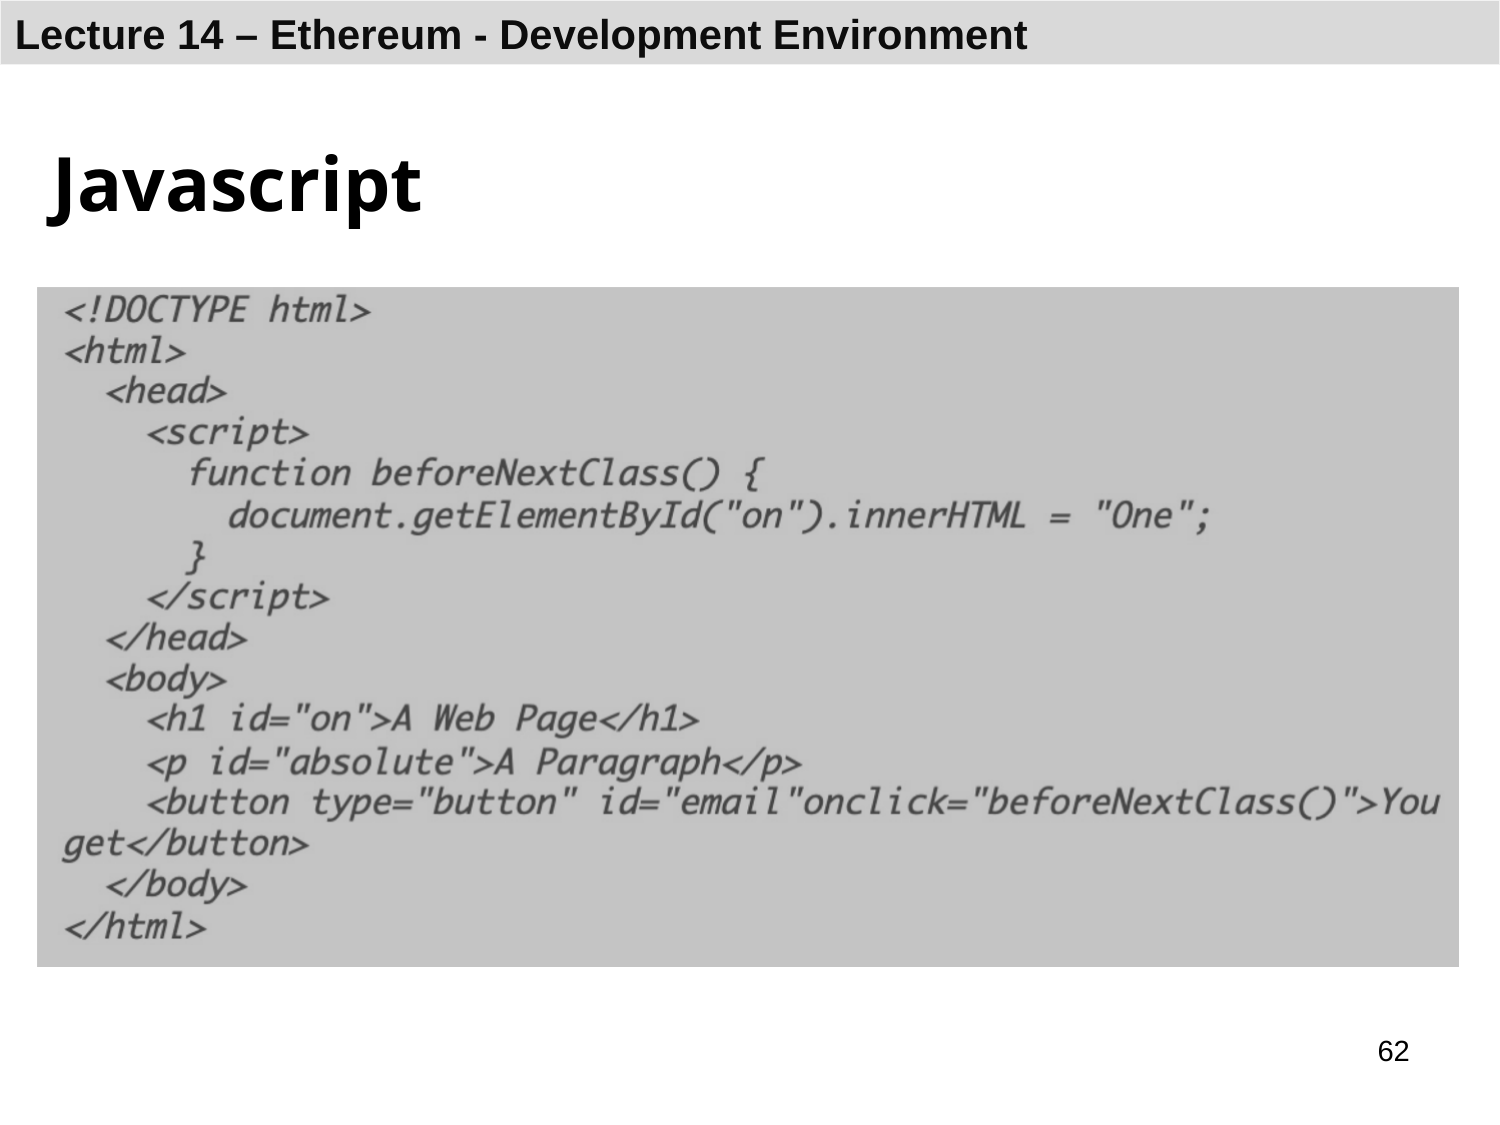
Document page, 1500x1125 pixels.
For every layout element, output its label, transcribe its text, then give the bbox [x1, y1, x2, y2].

picture [35, 285, 1459, 967]
slide_number 62 [1074, 1024, 1425, 1103]
title Javascript [37, 125, 1388, 238]
